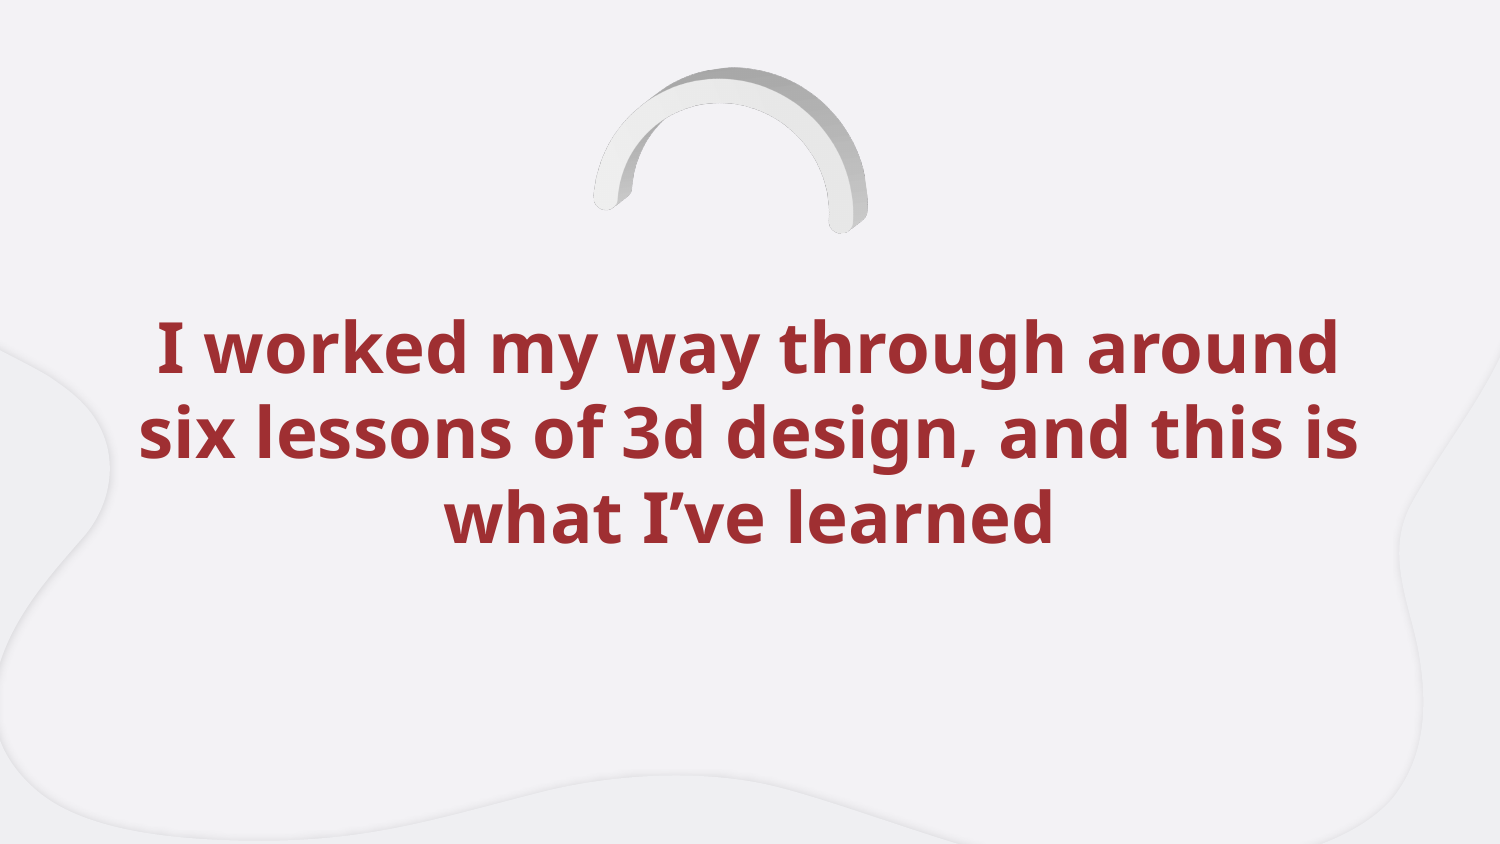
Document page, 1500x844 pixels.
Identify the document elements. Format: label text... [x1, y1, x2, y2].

picture [559, 1, 890, 309]
title I worked my way through around six lessons of 3d design, and this is what I’ve learned [110, 288, 1390, 556]
